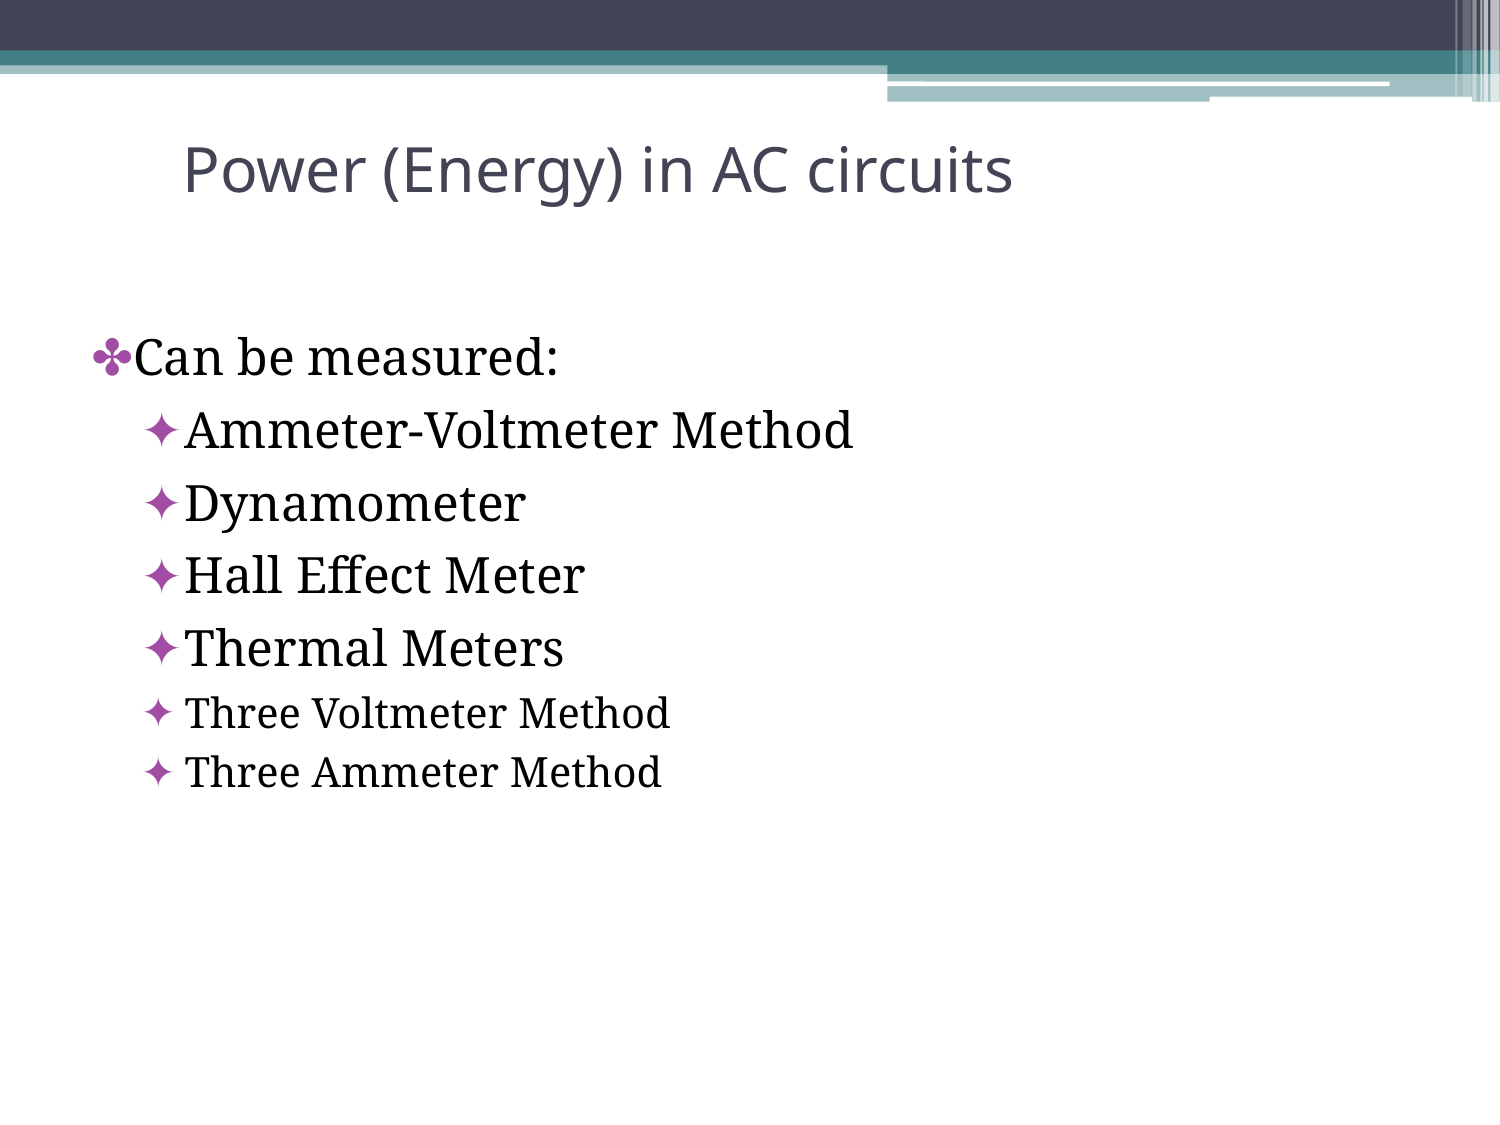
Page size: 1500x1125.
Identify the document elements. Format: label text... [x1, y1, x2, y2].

list Can be measured: Ammeter-Voltmeter Method Dynamometer Hall Effect Meter Thermal Meters Three Voltmeter Method Three Ammeter Method [65, 324, 1419, 1001]
title Power (Energy) in AC circuits [174, 49, 1413, 286]
